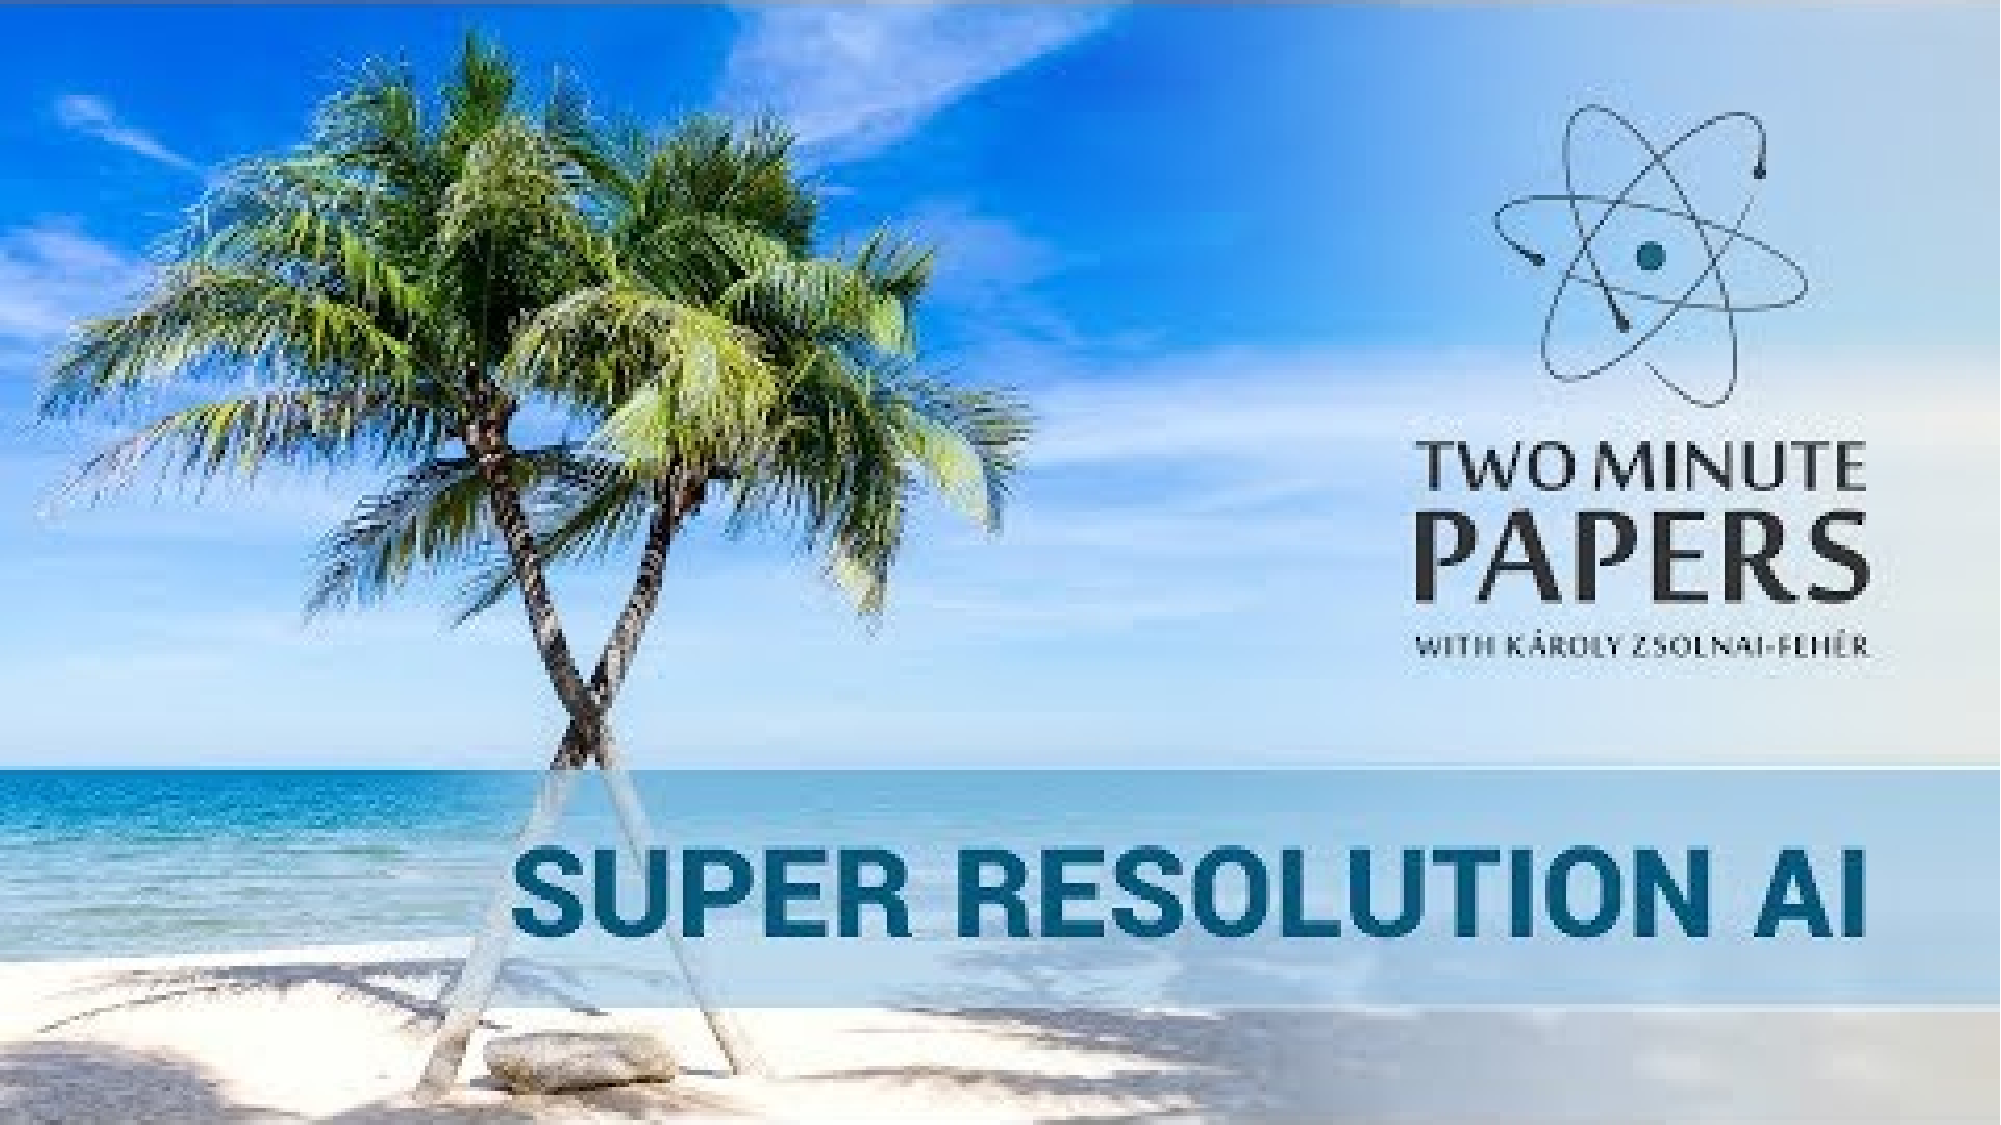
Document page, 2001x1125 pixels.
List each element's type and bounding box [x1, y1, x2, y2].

text_box [0, 0, 2000, 1125]
